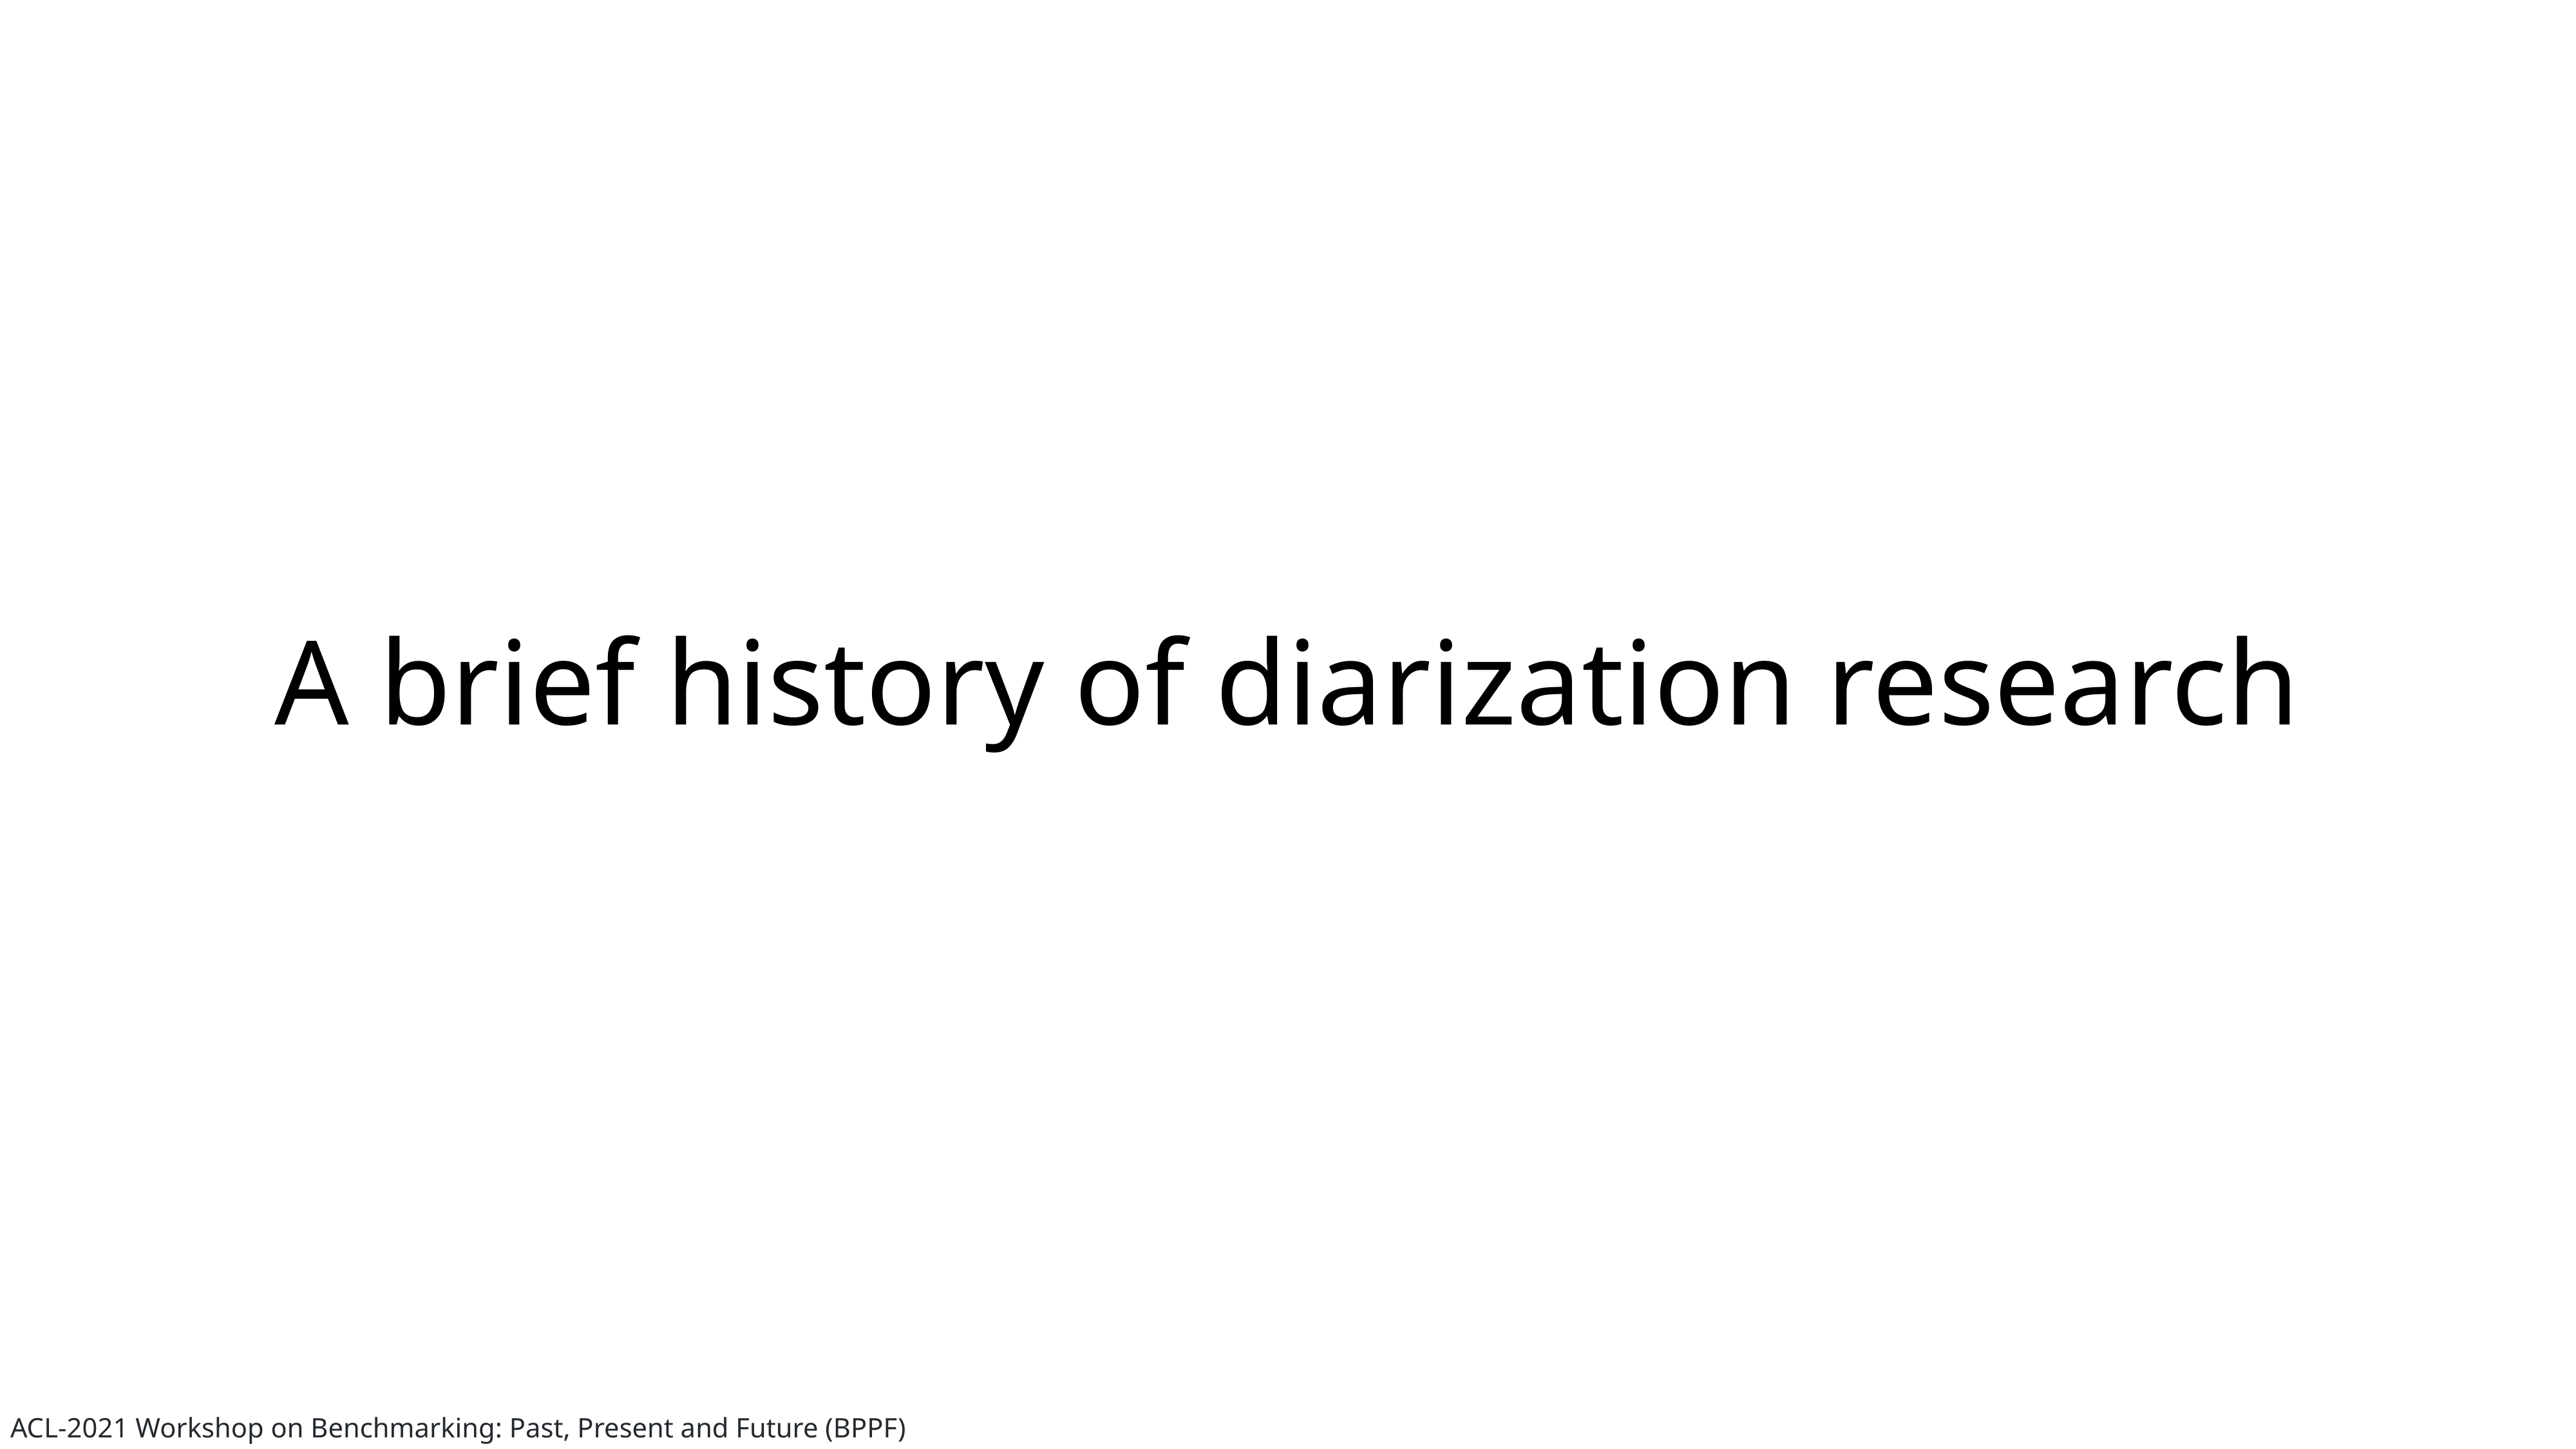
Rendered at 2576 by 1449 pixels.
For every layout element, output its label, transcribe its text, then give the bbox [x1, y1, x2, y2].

title A brief history of diarization research [128, 342, 2448, 1041]
